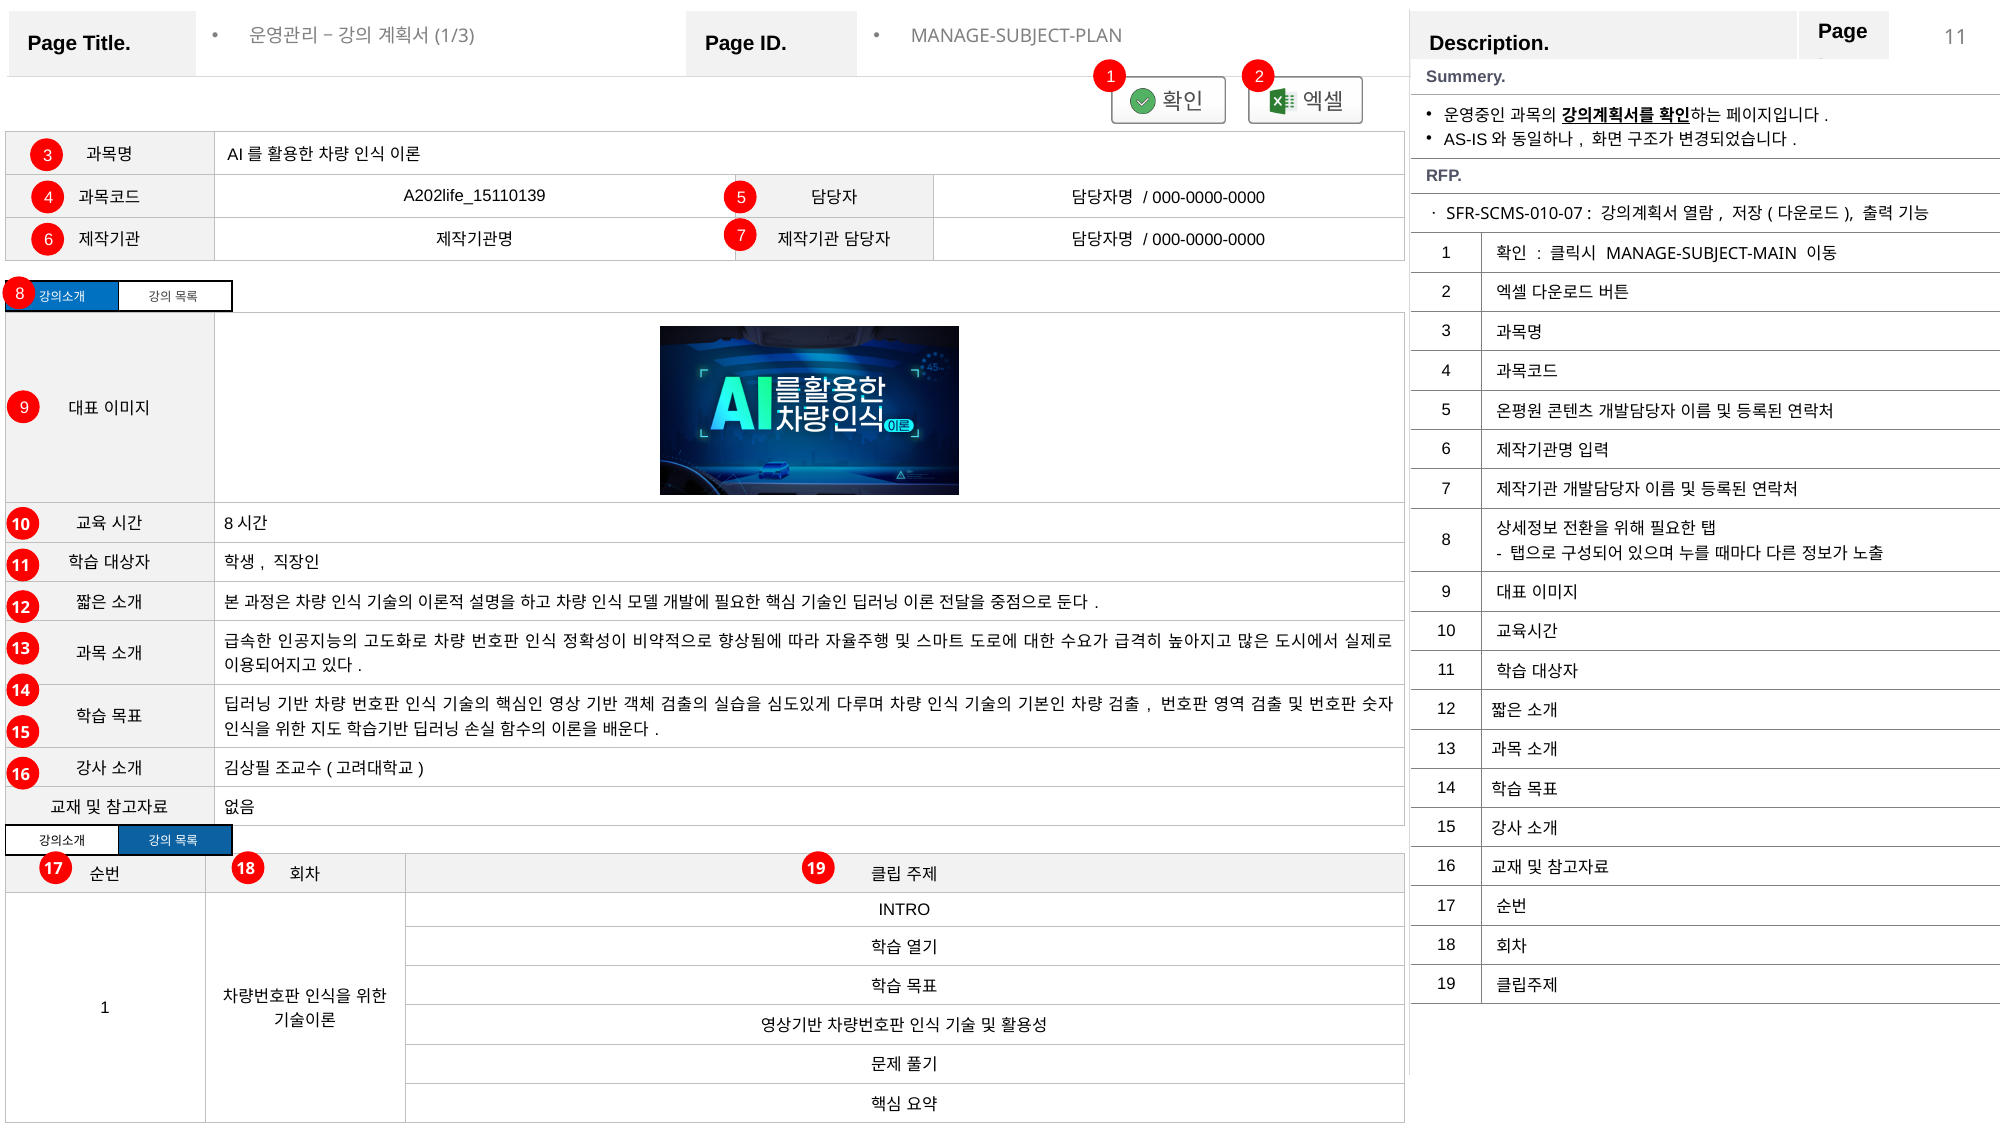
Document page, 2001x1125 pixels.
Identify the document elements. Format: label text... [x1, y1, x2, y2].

table_cell 학습 열기 [406, 927, 1404, 965]
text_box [6, 503, 43, 544]
table_cell INTRO [406, 893, 1404, 926]
text_box 2 [1241, 59, 1275, 76]
table_cell 교재 및 참고자료 [6, 787, 214, 824]
table_cell 학습 대상자 [1482, 651, 2000, 689]
table_cell 본 과정은 차량 인식 기술의 이론적 설명을 하고 차량 인식 모델 개발에 필요한 핵심 기술인 딥러닝 이론 전달을 중점으로 둔다. [215, 582, 1404, 620]
text_box 5 [723, 180, 757, 214]
table_cell 학습 목표 [1482, 769, 2000, 807]
table_cell 클립주제 [1482, 965, 2000, 1003]
table_cell 제작기관명 입력 [1482, 430, 2000, 468]
table_cell 학생, 직장인 [215, 543, 1404, 581]
table_cell 12 [1411, 690, 1481, 729]
table_cell 짧은 소개 [1482, 690, 2000, 729]
table_cell 17 [1411, 886, 1481, 925]
table_header AI를 활용한 차량 인식 이론 [215, 132, 1404, 174]
table_cell 19 [1411, 965, 1481, 1003]
table_cell 과목 소개 [6, 621, 214, 684]
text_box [1111, 76, 1363, 124]
table_cell 11 [1411, 651, 1481, 689]
table_cell 과목코드 [1482, 351, 2000, 390]
table_header 강의 목록 [119, 282, 231, 310]
table_cell 교재 및 참고자료 [1482, 847, 2000, 885]
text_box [231, 847, 268, 888]
table_cell 8 [1411, 509, 1481, 571]
table_cell 영상기반 차량번호판 인식 기술 및 활용성 [406, 1005, 1404, 1044]
table_cell 강사 소개 [1482, 808, 2000, 846]
table_cell 과목 소개 [1482, 730, 2000, 768]
table_header 순번 [6, 856, 205, 892]
table_cell 강사 소개 [6, 748, 214, 786]
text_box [6, 753, 43, 794]
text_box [39, 847, 75, 888]
table_cell 9 [1411, 572, 1481, 611]
table_cell 김상필 조교수(고려대학교) [215, 748, 1404, 786]
table_cell 대표 이미지 [1482, 572, 2000, 611]
table_cell 5 [1411, 391, 1481, 429]
table_cell 과목코드 [6, 175, 214, 217]
table_cell 6 [1411, 430, 1481, 468]
table_cell 짧은 소개 [43, 582, 214, 620]
table_cell 제작기관 담당자 [736, 218, 933, 260]
table_cell 회차 [1482, 926, 2000, 964]
table_header 대표 이미지 [6, 313, 214, 502]
table_cell 13 [1411, 730, 1481, 768]
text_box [801, 847, 838, 888]
table_cell 순번 [1482, 886, 2000, 925]
table_cell 18 [1411, 926, 1481, 964]
table_header 과목명 [6, 132, 214, 174]
table_cell 15 [1411, 808, 1481, 846]
table_cell 온평원 콘텐츠 개발담당자 이름 및 등록된 연락처 [1482, 391, 2000, 429]
table_cell 1 [6, 893, 205, 1122]
table_cell 차량번호판 인식을 위한 기술이론 [206, 893, 405, 1122]
table_cell 운영중인 과목의 강의계획서를 확인하는 페이지입니다. AS-IS와 동일하나, 화면 구조가 변경되었습니다. [1411, 95, 2000, 158]
table_cell 담당자명 / 000-0000-0000 [934, 175, 1404, 217]
picture [660, 326, 959, 495]
table_cell 14 [1411, 769, 1481, 807]
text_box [6, 669, 43, 711]
table_cell 확인 : 클릭시 MANAGE-SUBJECT-MAIN 이동 [1482, 233, 2000, 272]
table_cell 학습 목표 [406, 966, 1404, 1004]
table_cell A202life_15110139 [215, 175, 735, 217]
table_header 강의소개 [21, 282, 118, 310]
table_cell 제작기관명 [215, 218, 735, 260]
table_cell 제작기관 개발담당자 이름 및 등록된 연락처 [1482, 469, 2000, 508]
table_cell 8시간 [215, 503, 1404, 542]
table_cell 7 [1411, 469, 1481, 508]
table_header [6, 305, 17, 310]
text_box 6 [31, 222, 65, 256]
text_box 3 [30, 138, 63, 172]
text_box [6, 711, 43, 752]
text_box 4 [31, 180, 65, 214]
table_cell 급속한 인공지능의 고도화로 차량 번호판 인식 정확성이 비약적으로 향상됨에 따라 자율주행 및 스마트 도로에 대한 수요가 급격히 높아지고 많은 도시에서 실제로 이용되어지고 있다. [215, 621, 1404, 684]
table_header 클립 주제 [406, 854, 1404, 892]
table_cell 1 [1411, 233, 1481, 272]
table_cell 딥러닝 기반 차량 번호판 인식 기술의 핵심인 영상 기반 객체 검출의 실습을 심도있게 다루며 차량 인식 기술의 기본인 차량 검출, 번호판 영역 검출 및 번호판 숫자 인식을 위한 지도 학습기반 딥러닝 손실 함수의 이론을 배운다. [215, 685, 1404, 747]
text_box 8 [2, 276, 36, 310]
table_cell 상세정보 전환을 위해 필요한 탭 - 탭으로 구성되어 있으며 누를 때마다 다른 정보가 노출 [1482, 509, 2000, 571]
text_box 7 [723, 218, 757, 252]
table_cell 과목명 [1482, 312, 2000, 350]
table_cell 담당자명 / 000-0000-0000 [934, 218, 1404, 260]
table_header 강의 목록 [119, 826, 231, 854]
table_cell 핵심 요약 [406, 1084, 1404, 1122]
table_header 회차 [206, 854, 405, 892]
table_cell 3 [1411, 312, 1481, 350]
table_cell 10 [1411, 612, 1481, 650]
text_box 9 [6, 390, 40, 424]
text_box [6, 586, 43, 627]
table_cell 제작기관 [6, 218, 214, 260]
text_box 1 [1093, 59, 1127, 93]
table_cell 학습 대상자 [43, 543, 214, 581]
table_cell 2 [1411, 273, 1481, 311]
list 운영관리 – 강의 계획서(1/3) [196, 18, 684, 55]
list MANAGE-SUBJECT-PLAN [858, 18, 1405, 55]
table_cell ㆍSFR-SCMS-010-07 : 강의계획서 열람, 저장(다운로드), 출력 기능 [1411, 194, 2000, 232]
table_cell 16 [1411, 847, 1481, 885]
table_header Summery. [1411, 59, 2000, 94]
table_cell 담당자 [736, 175, 933, 217]
table_cell 학습 목표 [43, 685, 214, 747]
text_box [6, 628, 43, 669]
table_cell 교육 시간 [43, 503, 214, 542]
table_cell RFP. [1411, 159, 2000, 193]
table_cell 엑셀 다운로드 버튼 [1482, 273, 2000, 311]
table_cell 4 [1411, 351, 1481, 390]
table_header 강의소개 [6, 826, 118, 854]
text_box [6, 544, 43, 586]
table_cell 문제 풀기 [406, 1045, 1404, 1083]
table_header [215, 313, 1404, 502]
table_cell 없음 [215, 787, 1404, 825]
table_cell 교육시간 [1482, 612, 2000, 650]
